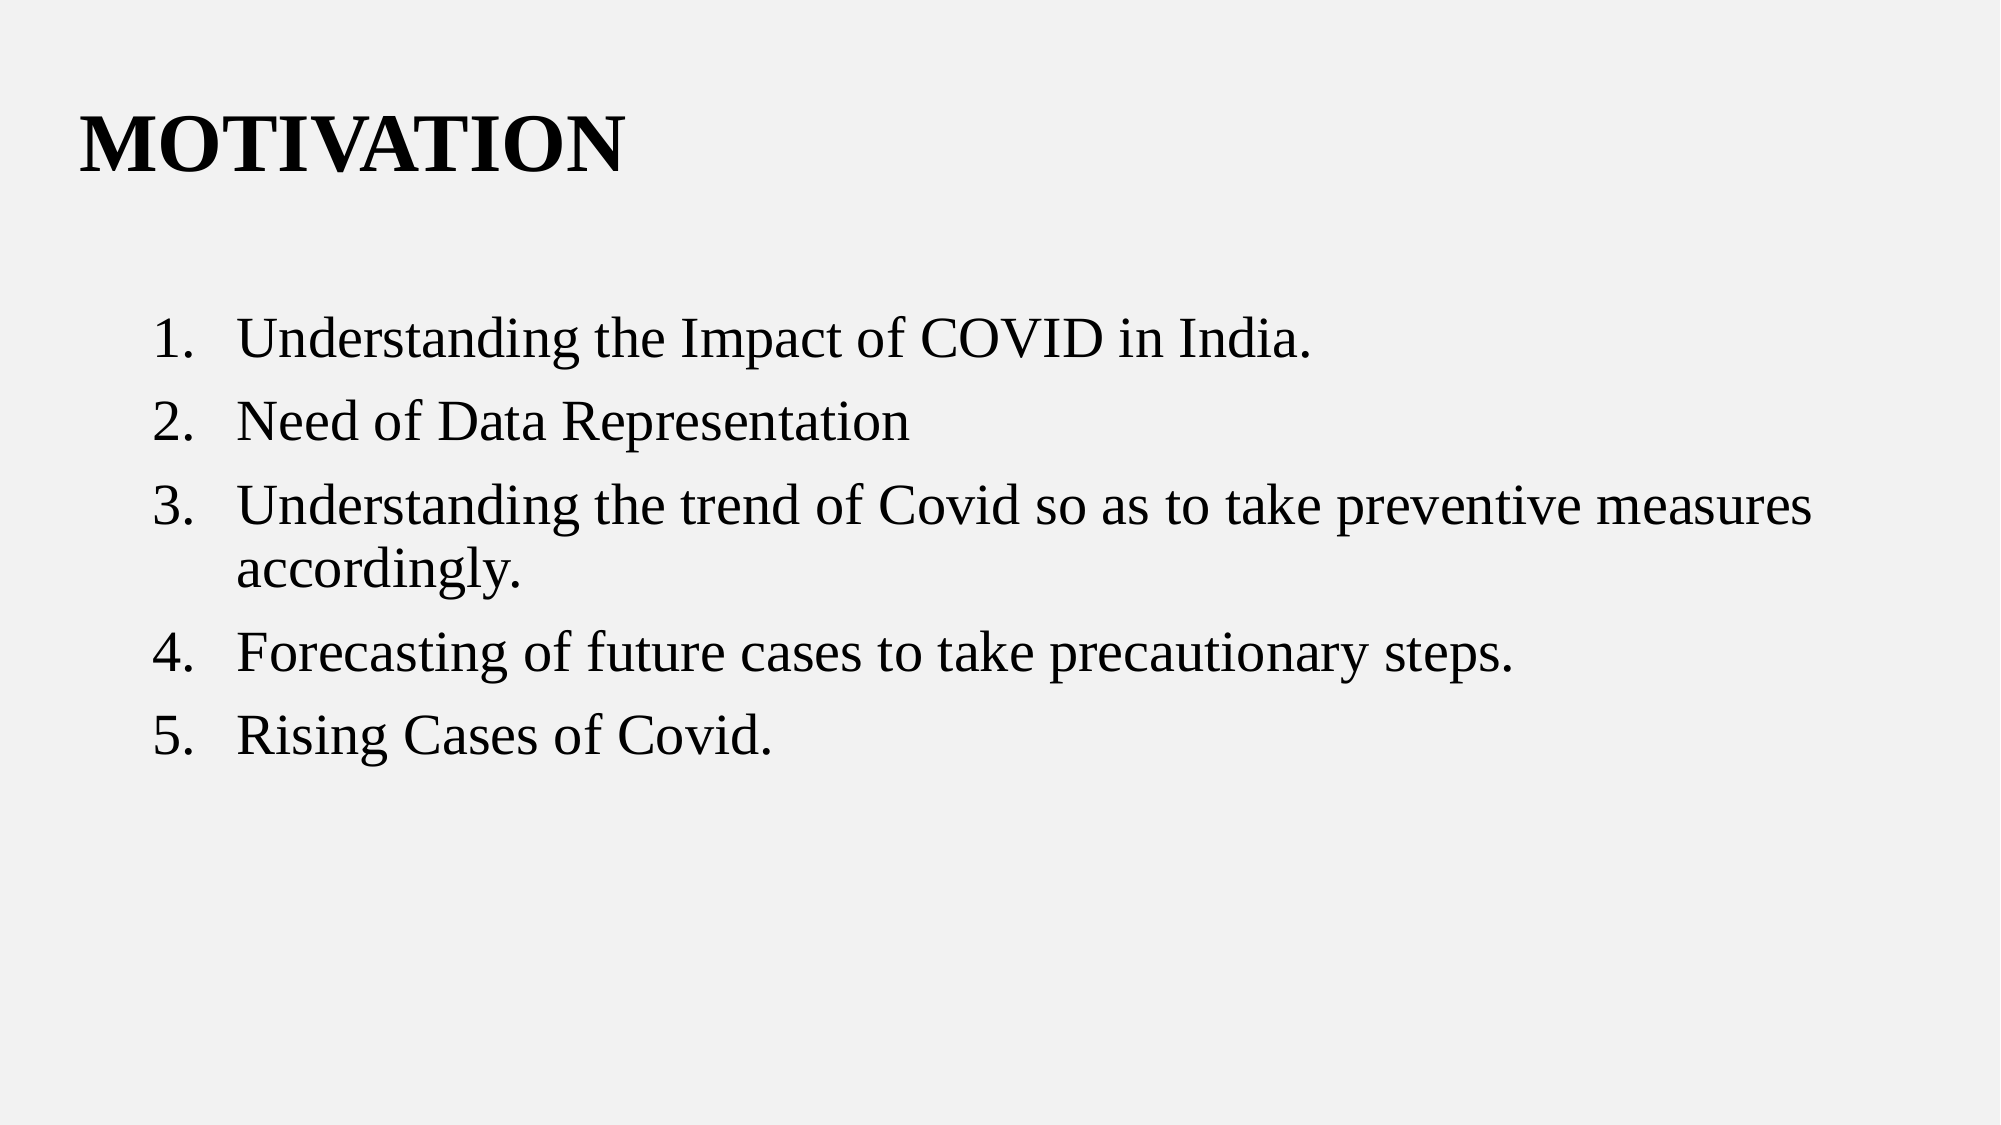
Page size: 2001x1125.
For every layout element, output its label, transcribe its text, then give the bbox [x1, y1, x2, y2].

list Understanding the Impact of COVID in India. Need of Data Representation Understanding the trend of Covid so as to take preventive measures accordingly. Forecasting of future cases to take precautionary steps. Rising Cases of Covid. [137, 299, 1863, 1014]
title MOTIVATION [64, 35, 1790, 253]
